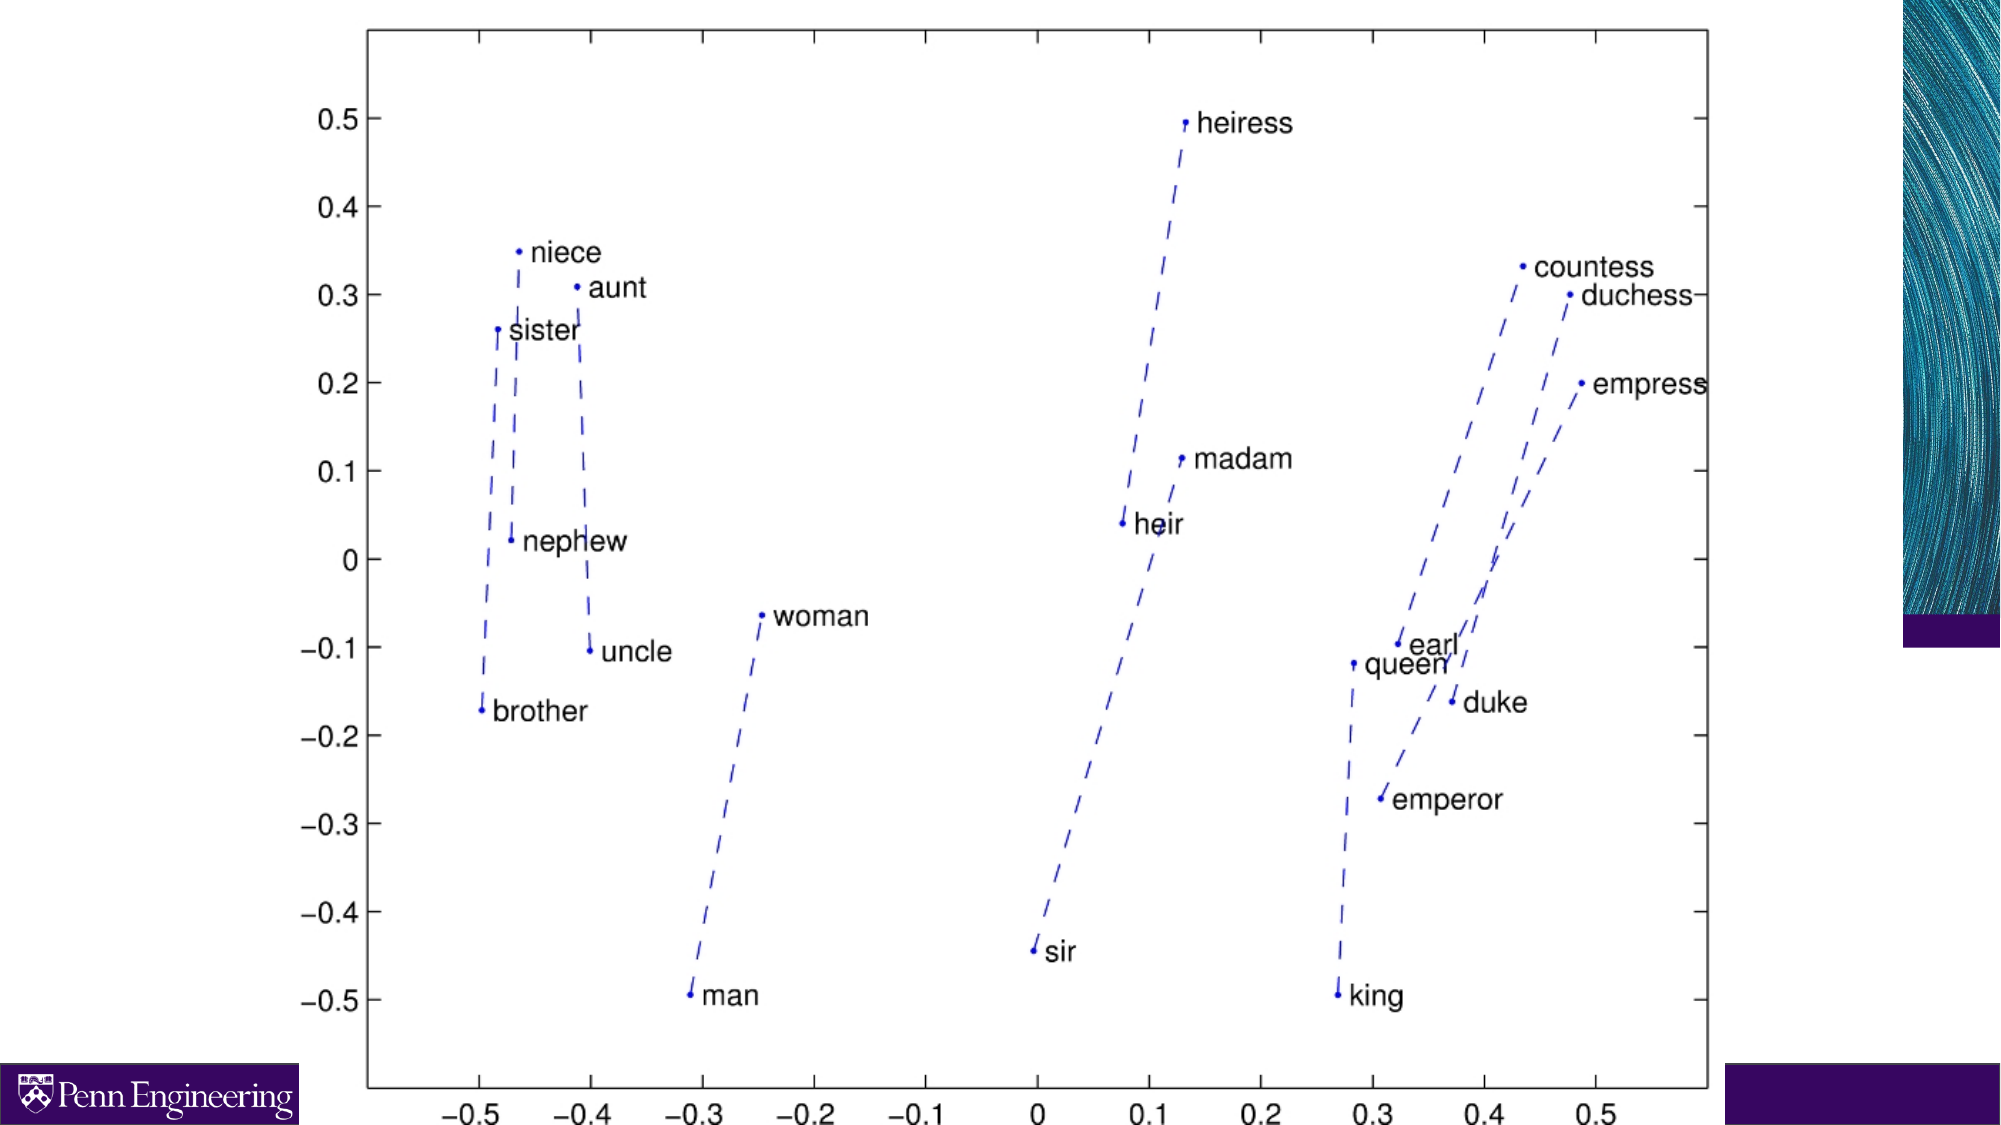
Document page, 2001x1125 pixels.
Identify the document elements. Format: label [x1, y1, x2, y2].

list [299, 19, 1725, 1125]
picture [1903, 310, 1915, 339]
picture [1913, 321, 1917, 333]
picture [8, 1066, 299, 1123]
picture [1903, 523, 1914, 546]
picture [1903, 374, 1908, 384]
picture [1962, 39, 1970, 47]
picture [1949, 13, 1955, 20]
picture [1971, 53, 1979, 64]
picture [1903, 341, 1915, 350]
picture [1908, 277, 1920, 293]
picture [1906, 362, 1912, 370]
picture [1916, 342, 1921, 352]
picture [1903, 0, 2001, 618]
picture [1989, 0, 2001, 13]
